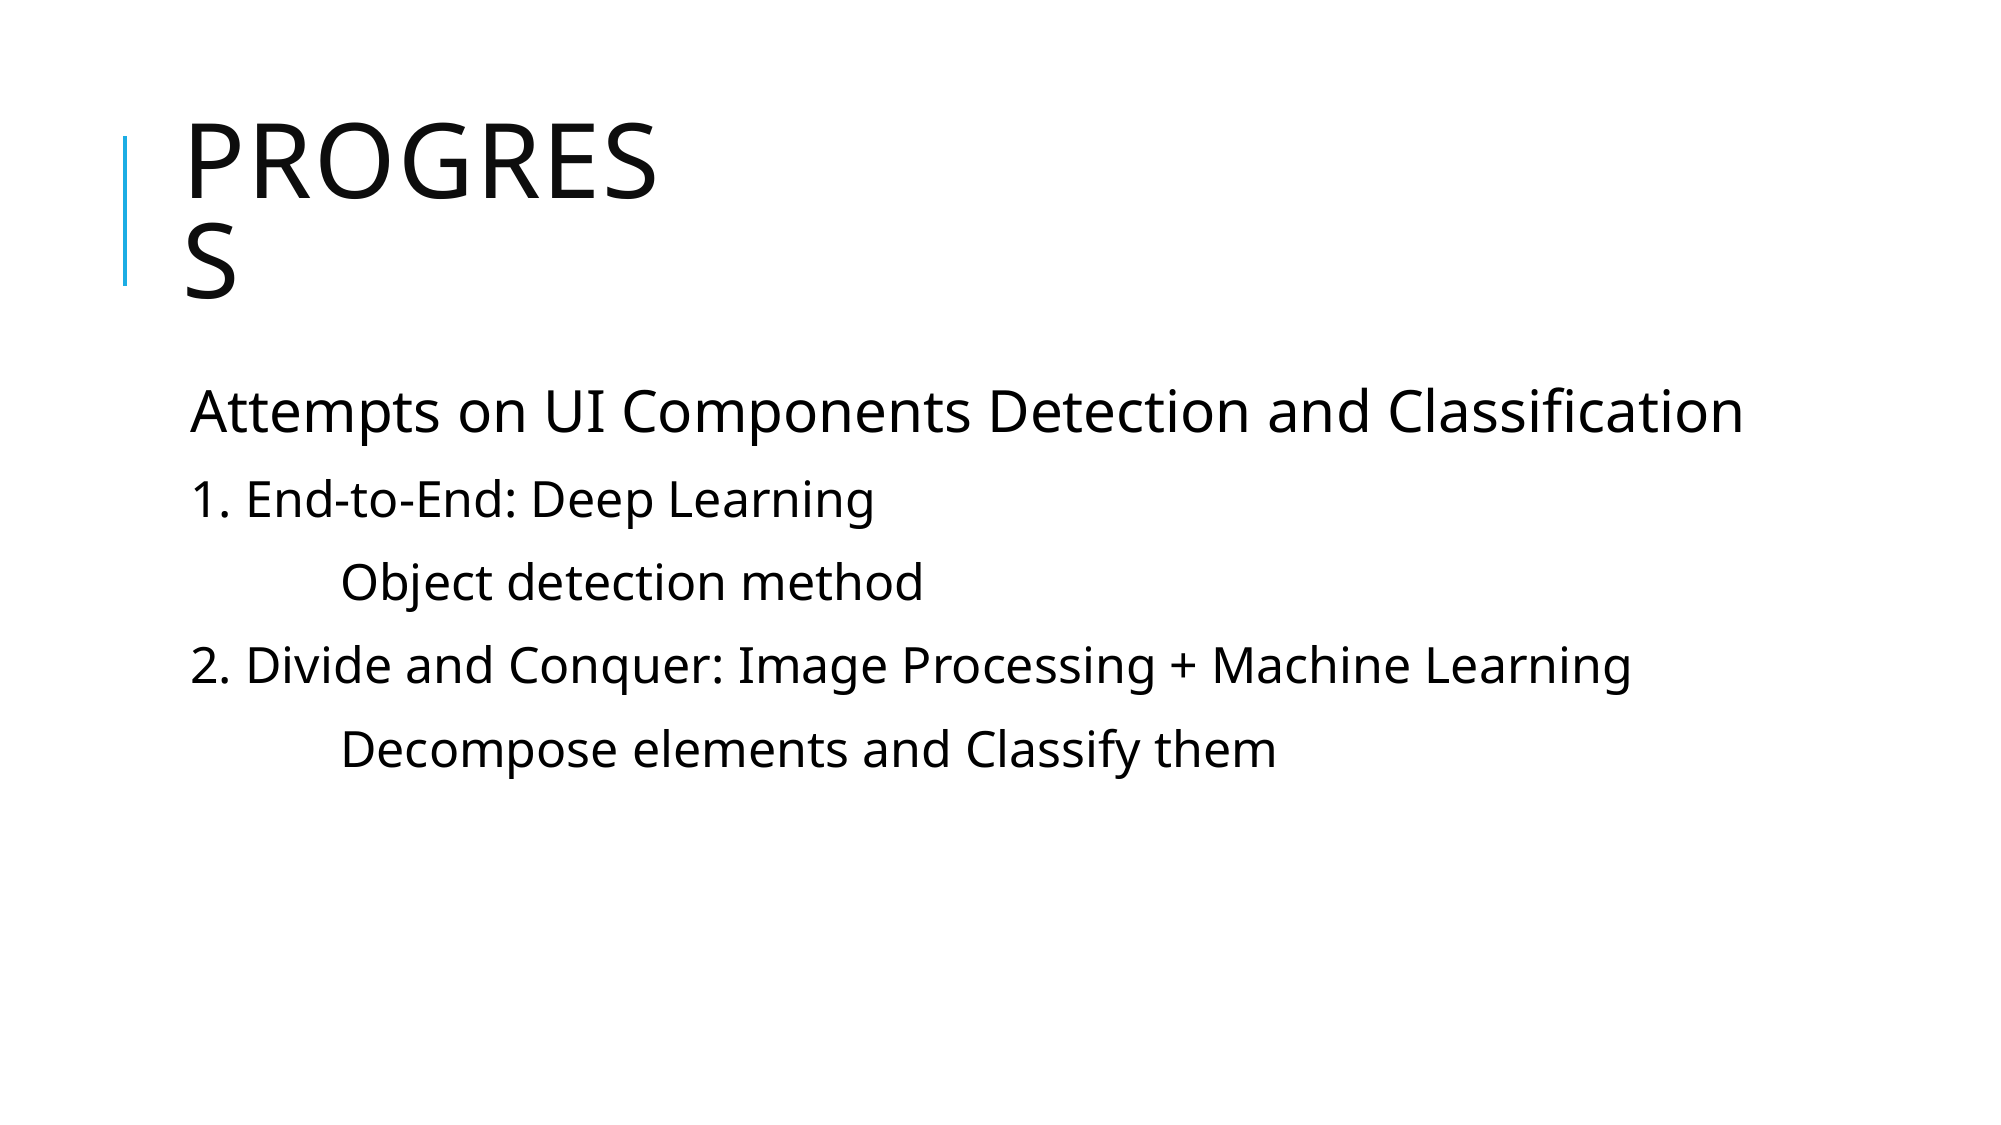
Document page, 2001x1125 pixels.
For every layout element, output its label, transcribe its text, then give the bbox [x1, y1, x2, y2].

list Attempts on UI Components Detection and Classification 1. End-to-End: Deep Learning Object detection method 2. Divide and Conquer: Image Processing + Machine Learning Decompose elements and Classify them [168, 375, 1870, 1020]
title Progress [168, 96, 682, 342]
